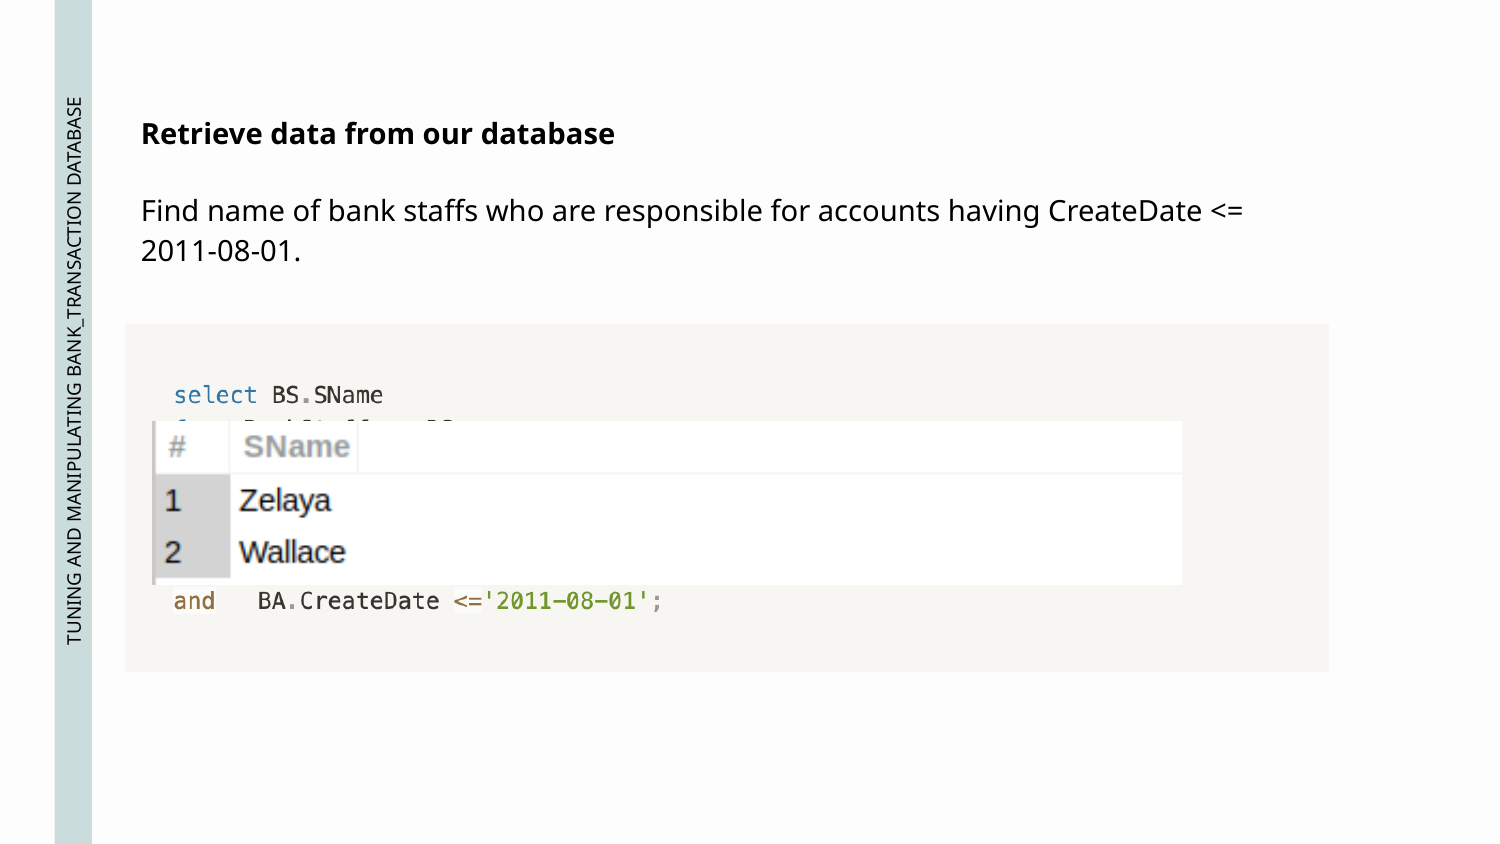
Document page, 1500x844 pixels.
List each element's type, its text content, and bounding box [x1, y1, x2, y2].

title TUNING AND MANIPULATING BANK_TRANSACTION DATABASE [56, 81, 91, 788]
subtitle Find name of bank staffs who are responsible for accounts having CreateDate <= 2011-08-01. [125, 172, 1333, 269]
text_box Retrieve data from our database [125, 94, 667, 172]
picture [125, 324, 1329, 672]
